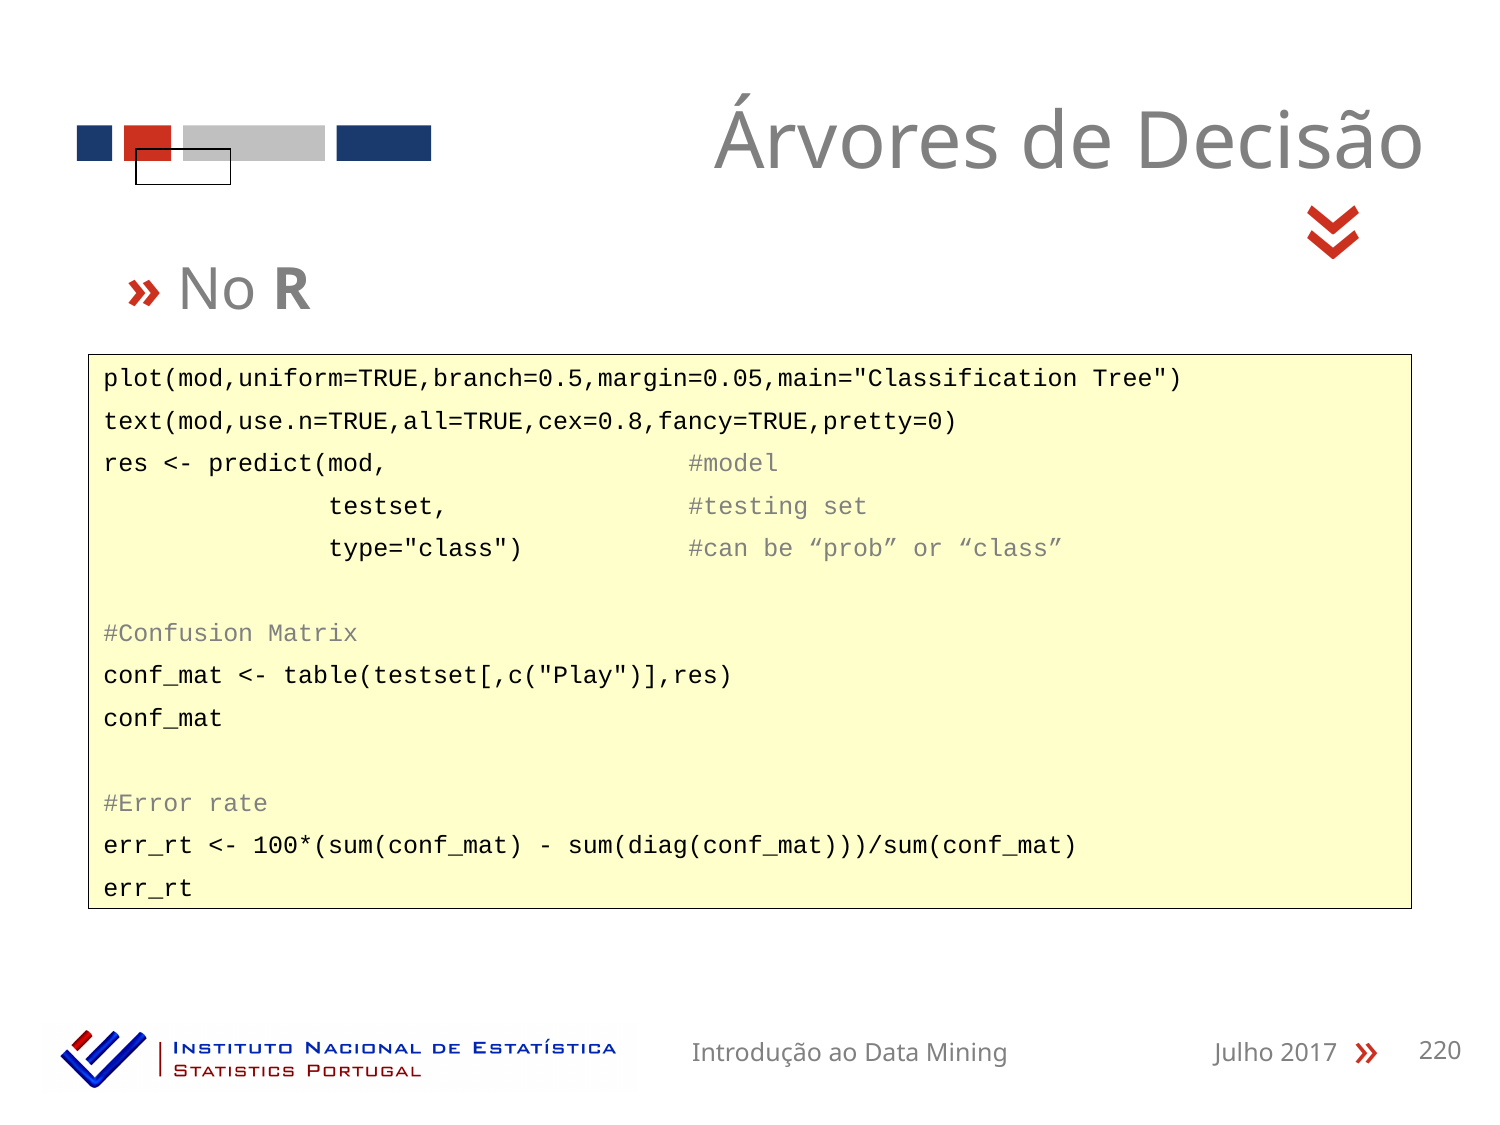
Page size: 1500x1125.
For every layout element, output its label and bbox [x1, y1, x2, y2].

text_box [1316, 1023, 1394, 1099]
slide_number [1358, 1009, 1477, 1093]
picture [41, 1023, 620, 1093]
text_box [88, 354, 1412, 909]
slide_number [1081, 1009, 1353, 1093]
footer [620, 1009, 1081, 1093]
text_box [111, 66, 1441, 329]
